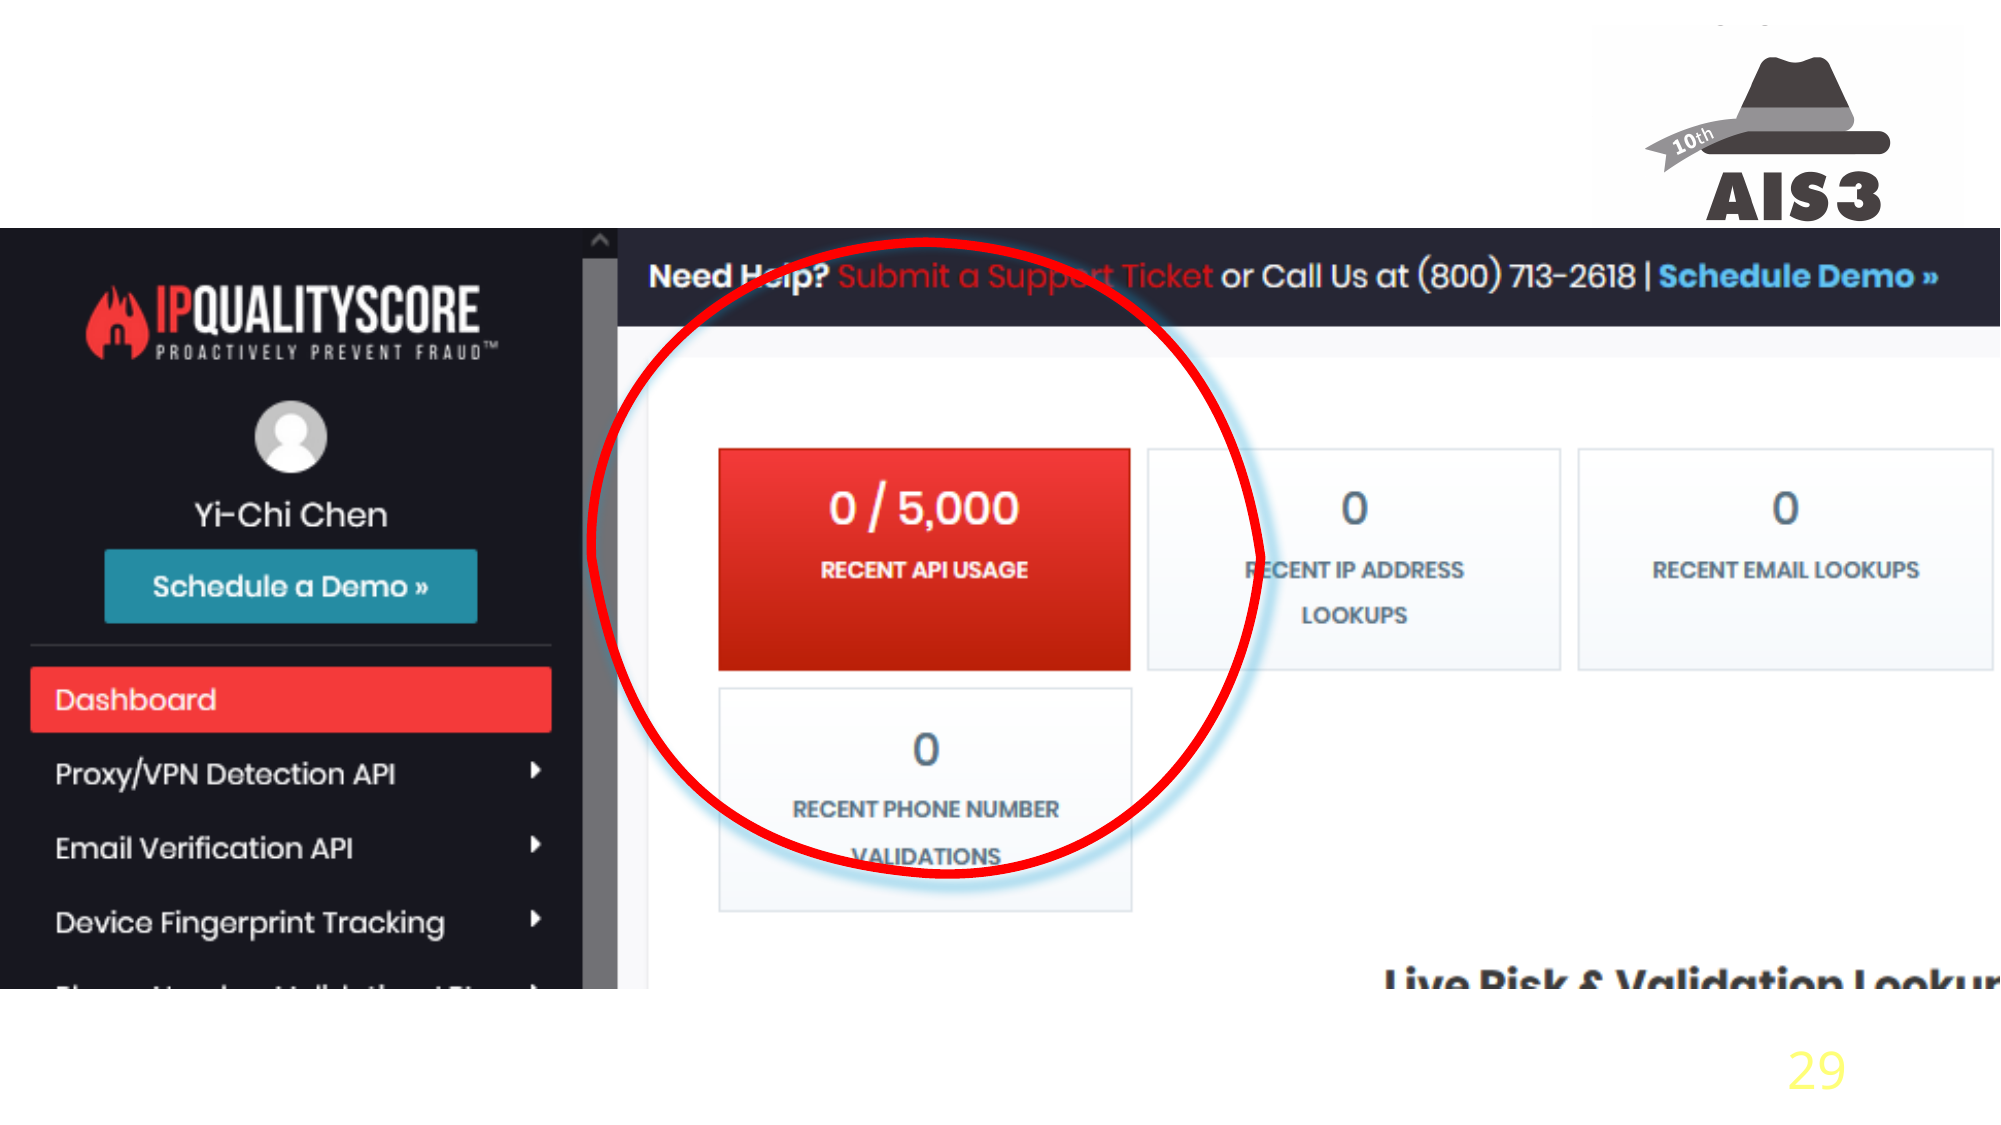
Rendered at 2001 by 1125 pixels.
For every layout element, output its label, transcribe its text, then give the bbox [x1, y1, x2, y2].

picture [0, 25, 2000, 989]
slide_number 29 [1412, 1042, 1863, 1103]
